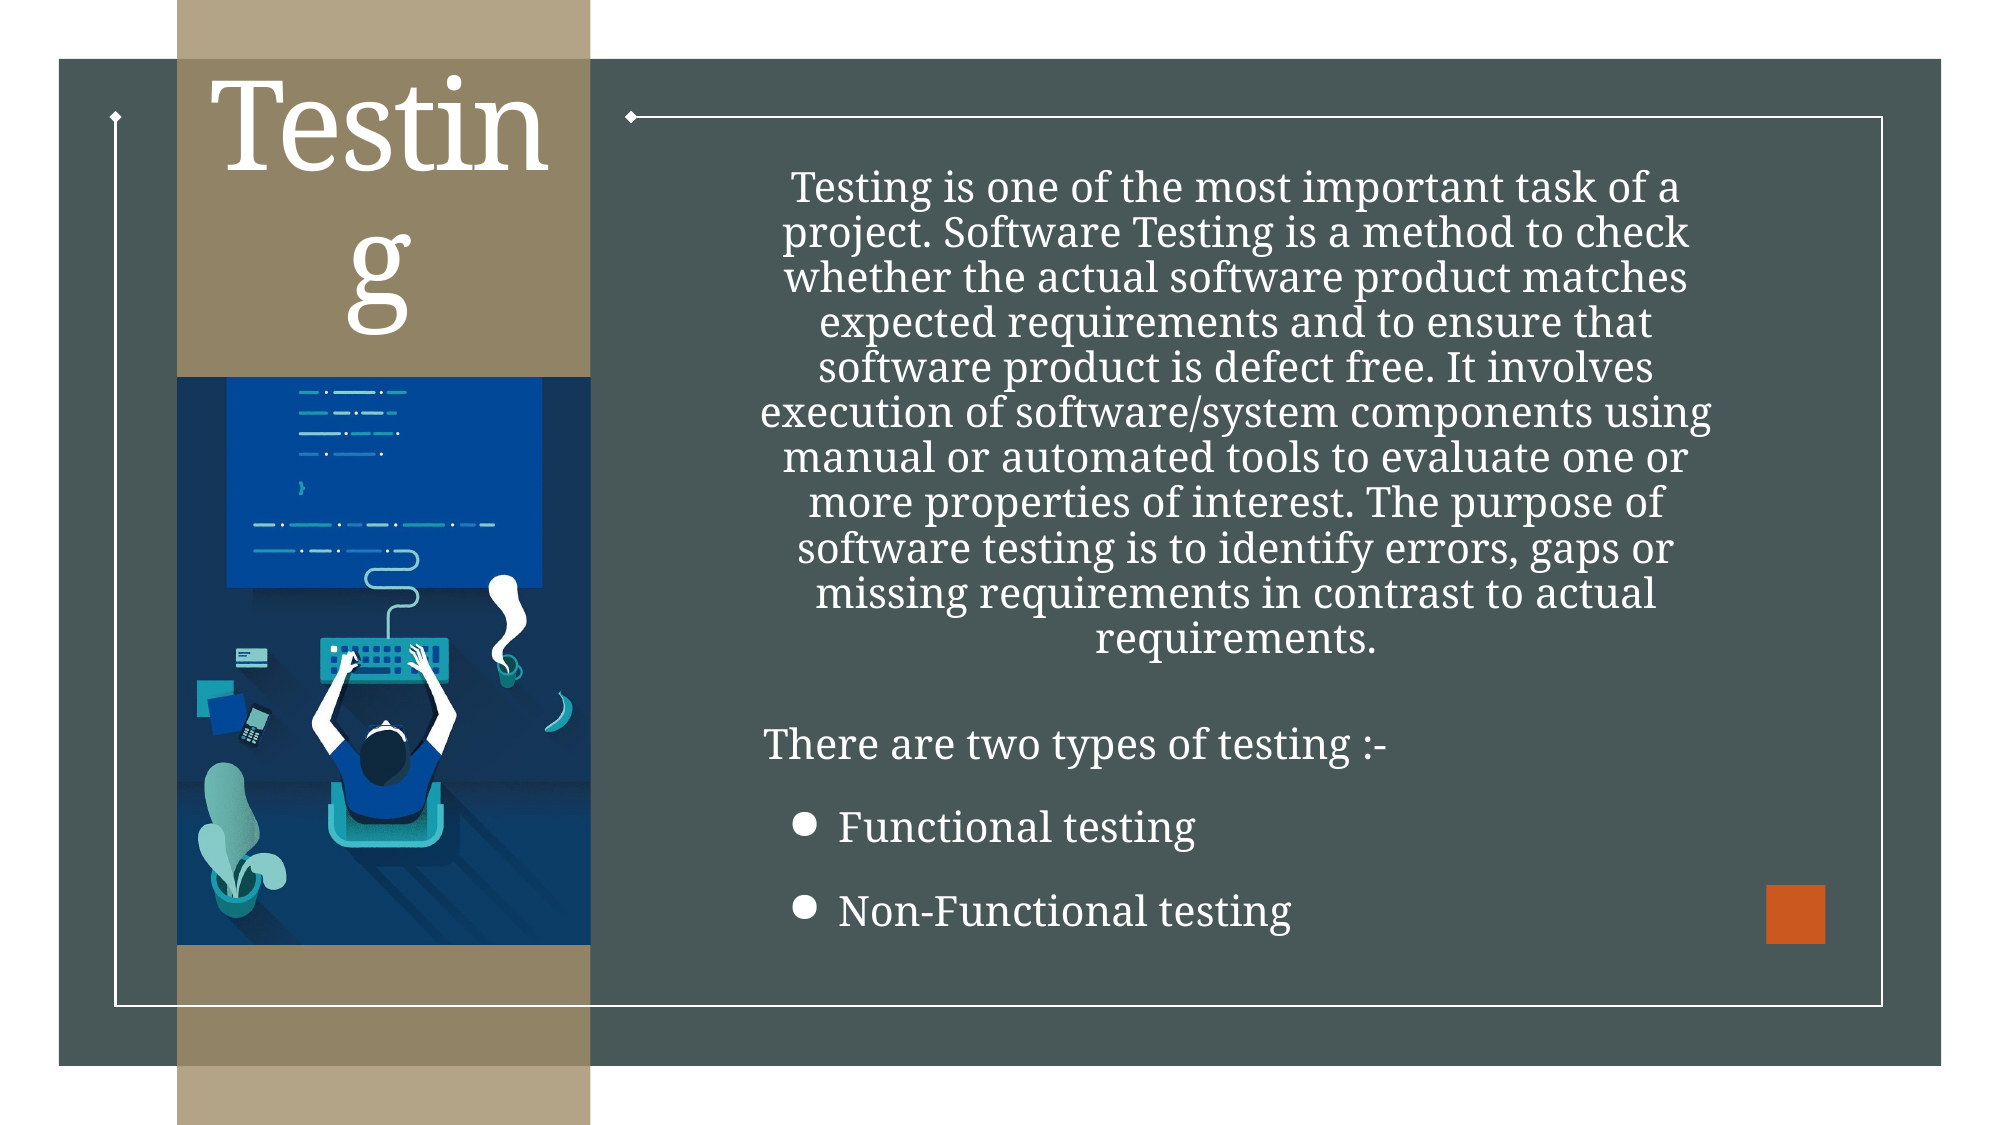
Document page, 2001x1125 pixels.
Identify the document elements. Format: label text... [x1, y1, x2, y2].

list Testing is one of the most important task of a project. Software Testing is a method to check whether the actual software product matches expected requirements and to ensure that software product is defect free. It involves execution of software/system components using manual or automated tools to evaluate one or more properties of interest. The purpose of software testing is to identify errors, gaps or missing requirements in contrast to actual requirements. [723, 131, 1749, 698]
text_box There are two types of testing :- Functional testing Non-Functional testing [748, 710, 1749, 942]
picture [177, 377, 591, 945]
title Testing [192, 35, 567, 340]
